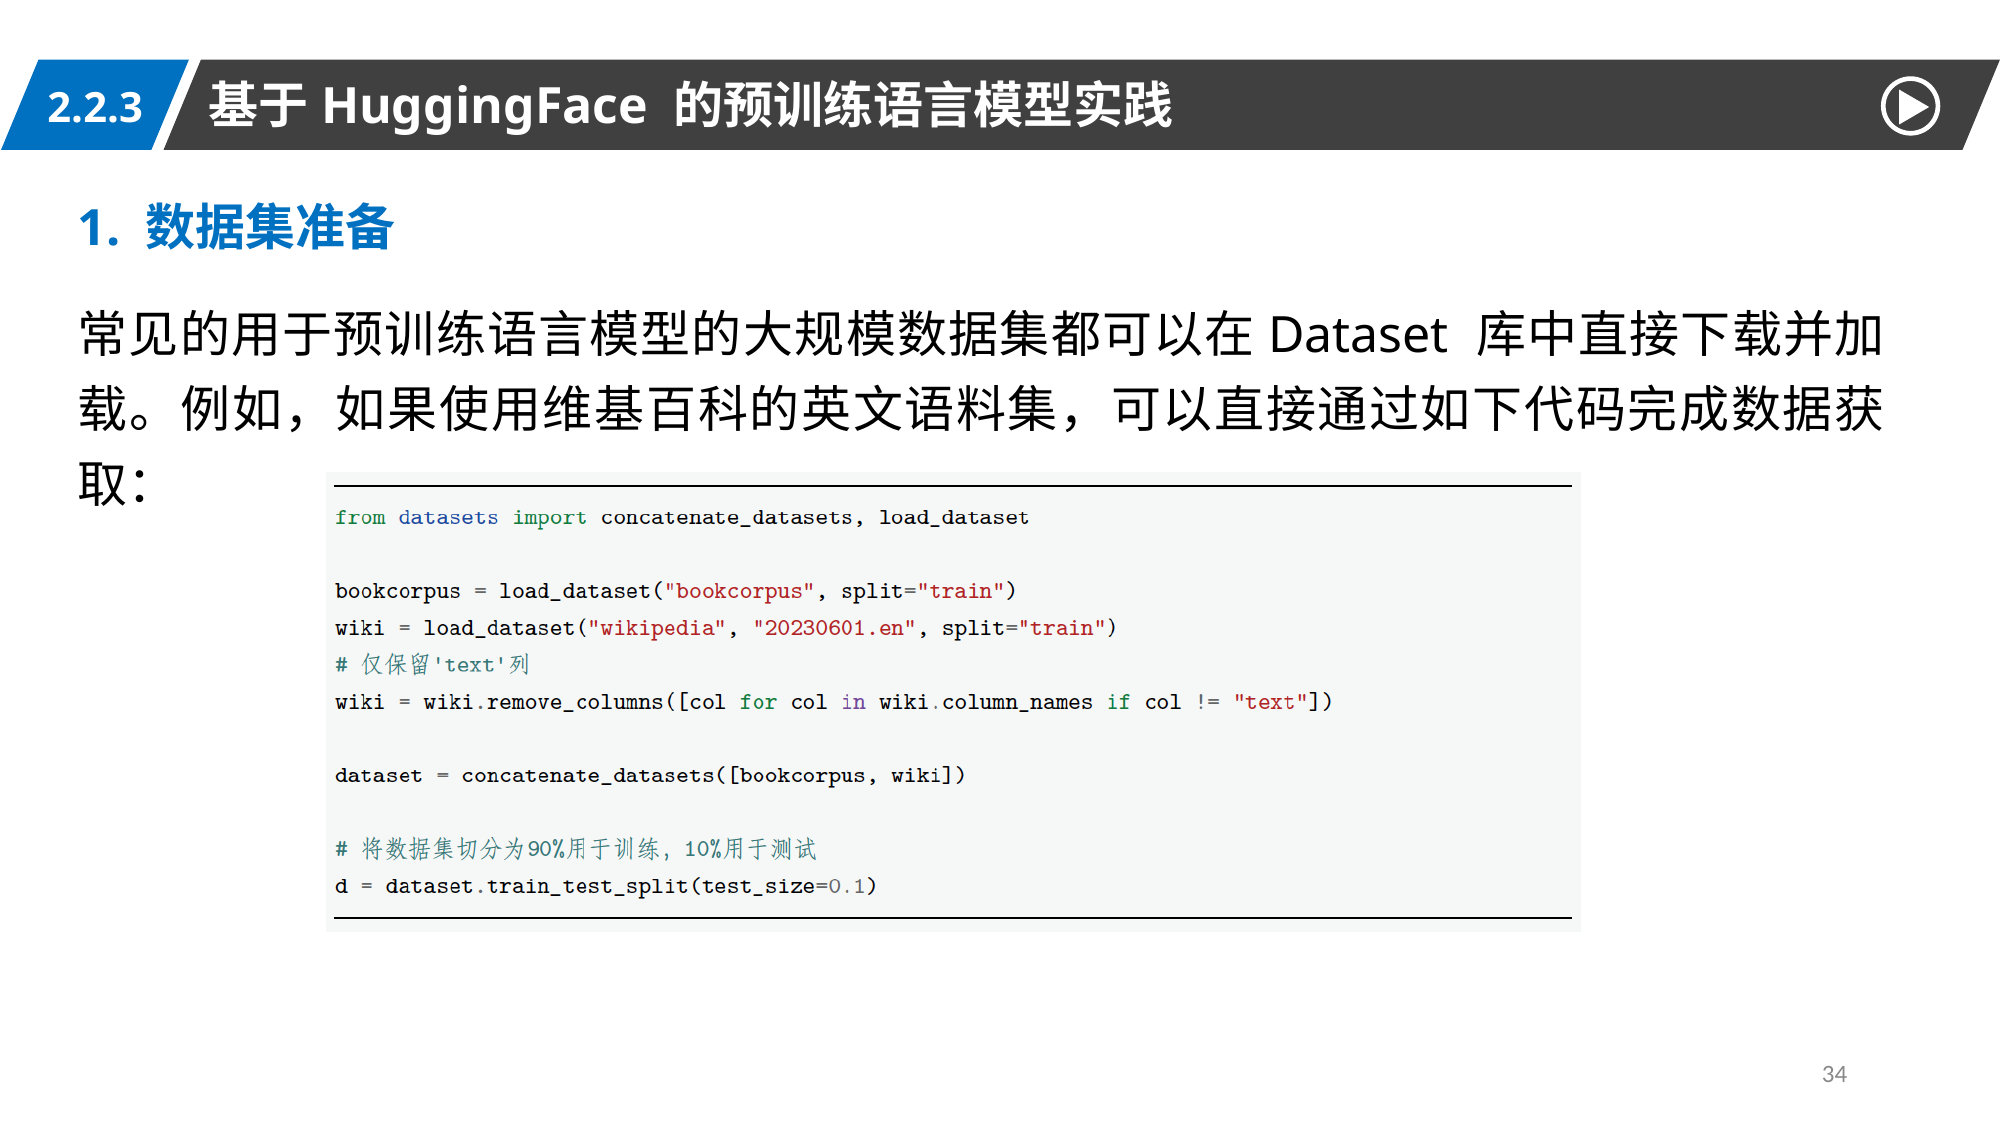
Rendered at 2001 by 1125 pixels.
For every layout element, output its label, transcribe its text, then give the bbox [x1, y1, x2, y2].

text_box 常见的用于预训练语言模型的大规模数据集都可以在Dataset 库中直接下载并加载。例如，如果使用维基百科的英文语料集，可以直接通过如下代码完成数据获取： [62, 280, 1900, 520]
picture [320, 462, 1596, 933]
text_box [163, 59, 2000, 150]
text_box 2.2.3 [26, 73, 164, 138]
text_box 基于HuggingFace 的预训练语言模型实践 [194, 66, 1189, 142]
text_box [32, 59, 189, 120]
text_box 1. 数据集准备 [62, 173, 1900, 263]
slide_number 34 [1412, 1042, 1863, 1103]
text_box [1, 89, 157, 150]
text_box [1883, 78, 1939, 134]
